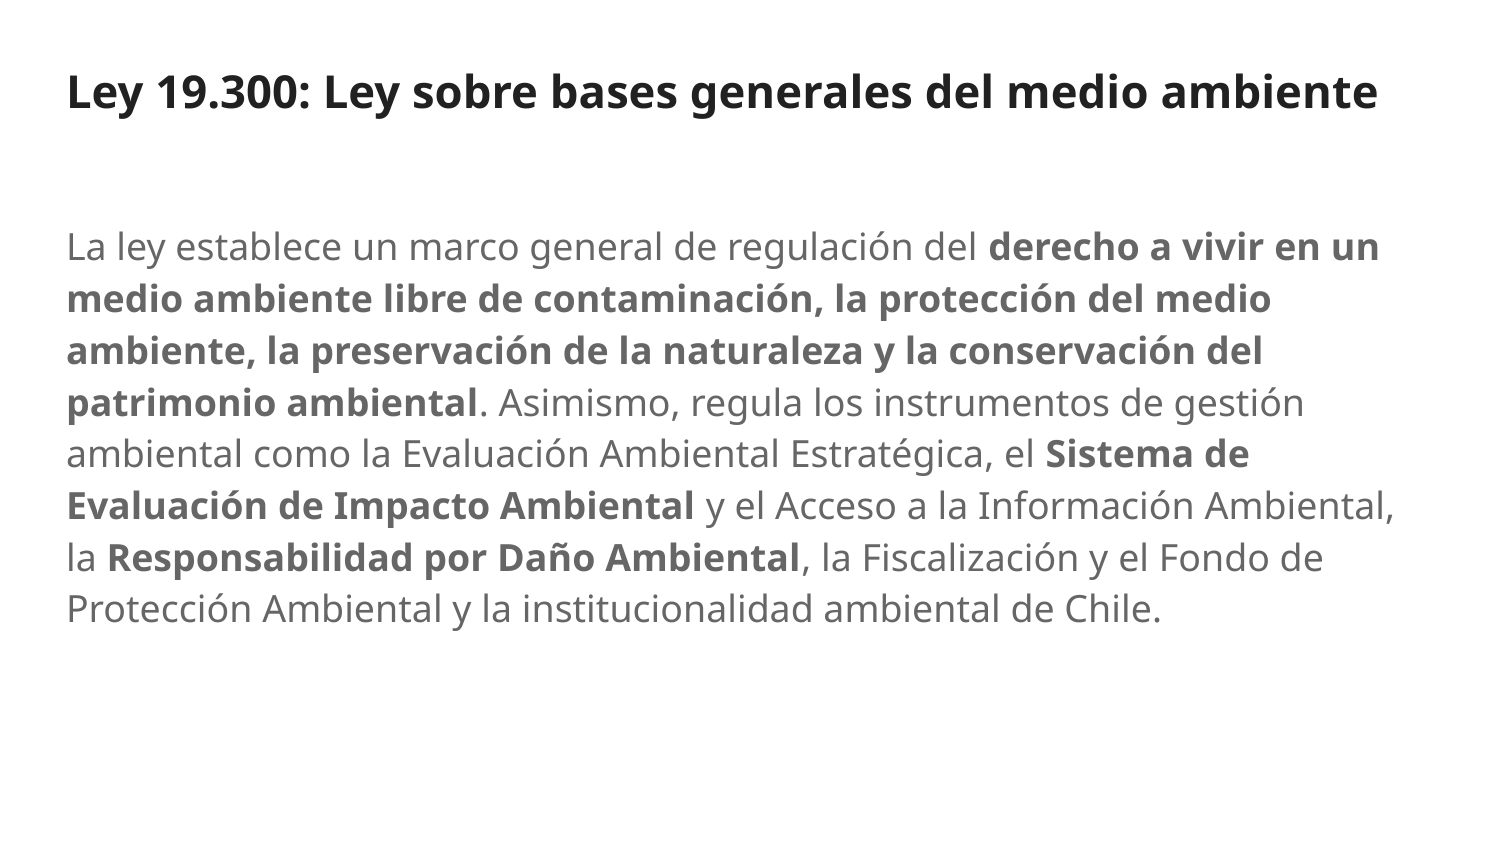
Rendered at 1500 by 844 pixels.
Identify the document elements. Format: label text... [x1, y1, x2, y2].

title Ley 19.300: Ley sobre bases generales del medio ambiente [51, 48, 1449, 180]
list La ley establece un marco general de regulación del derecho a vivir en un medio ambiente libre de contaminación, la protección del medio ambiente, la preservación de la naturaleza y la conservación del patrimonio ambiental. Asimismo, regula los instrumentos de gestión ambiental como la Evaluación Ambiental Estratégica, el Sistema de Evaluación de Impacto Ambiental y el Acceso a la Información Ambiental, la Responsabilidad por Daño Ambiental, la Fiscalización y el Fondo de Protección Ambiental y la institucionalidad ambiental de Chile. [51, 201, 1449, 750]
